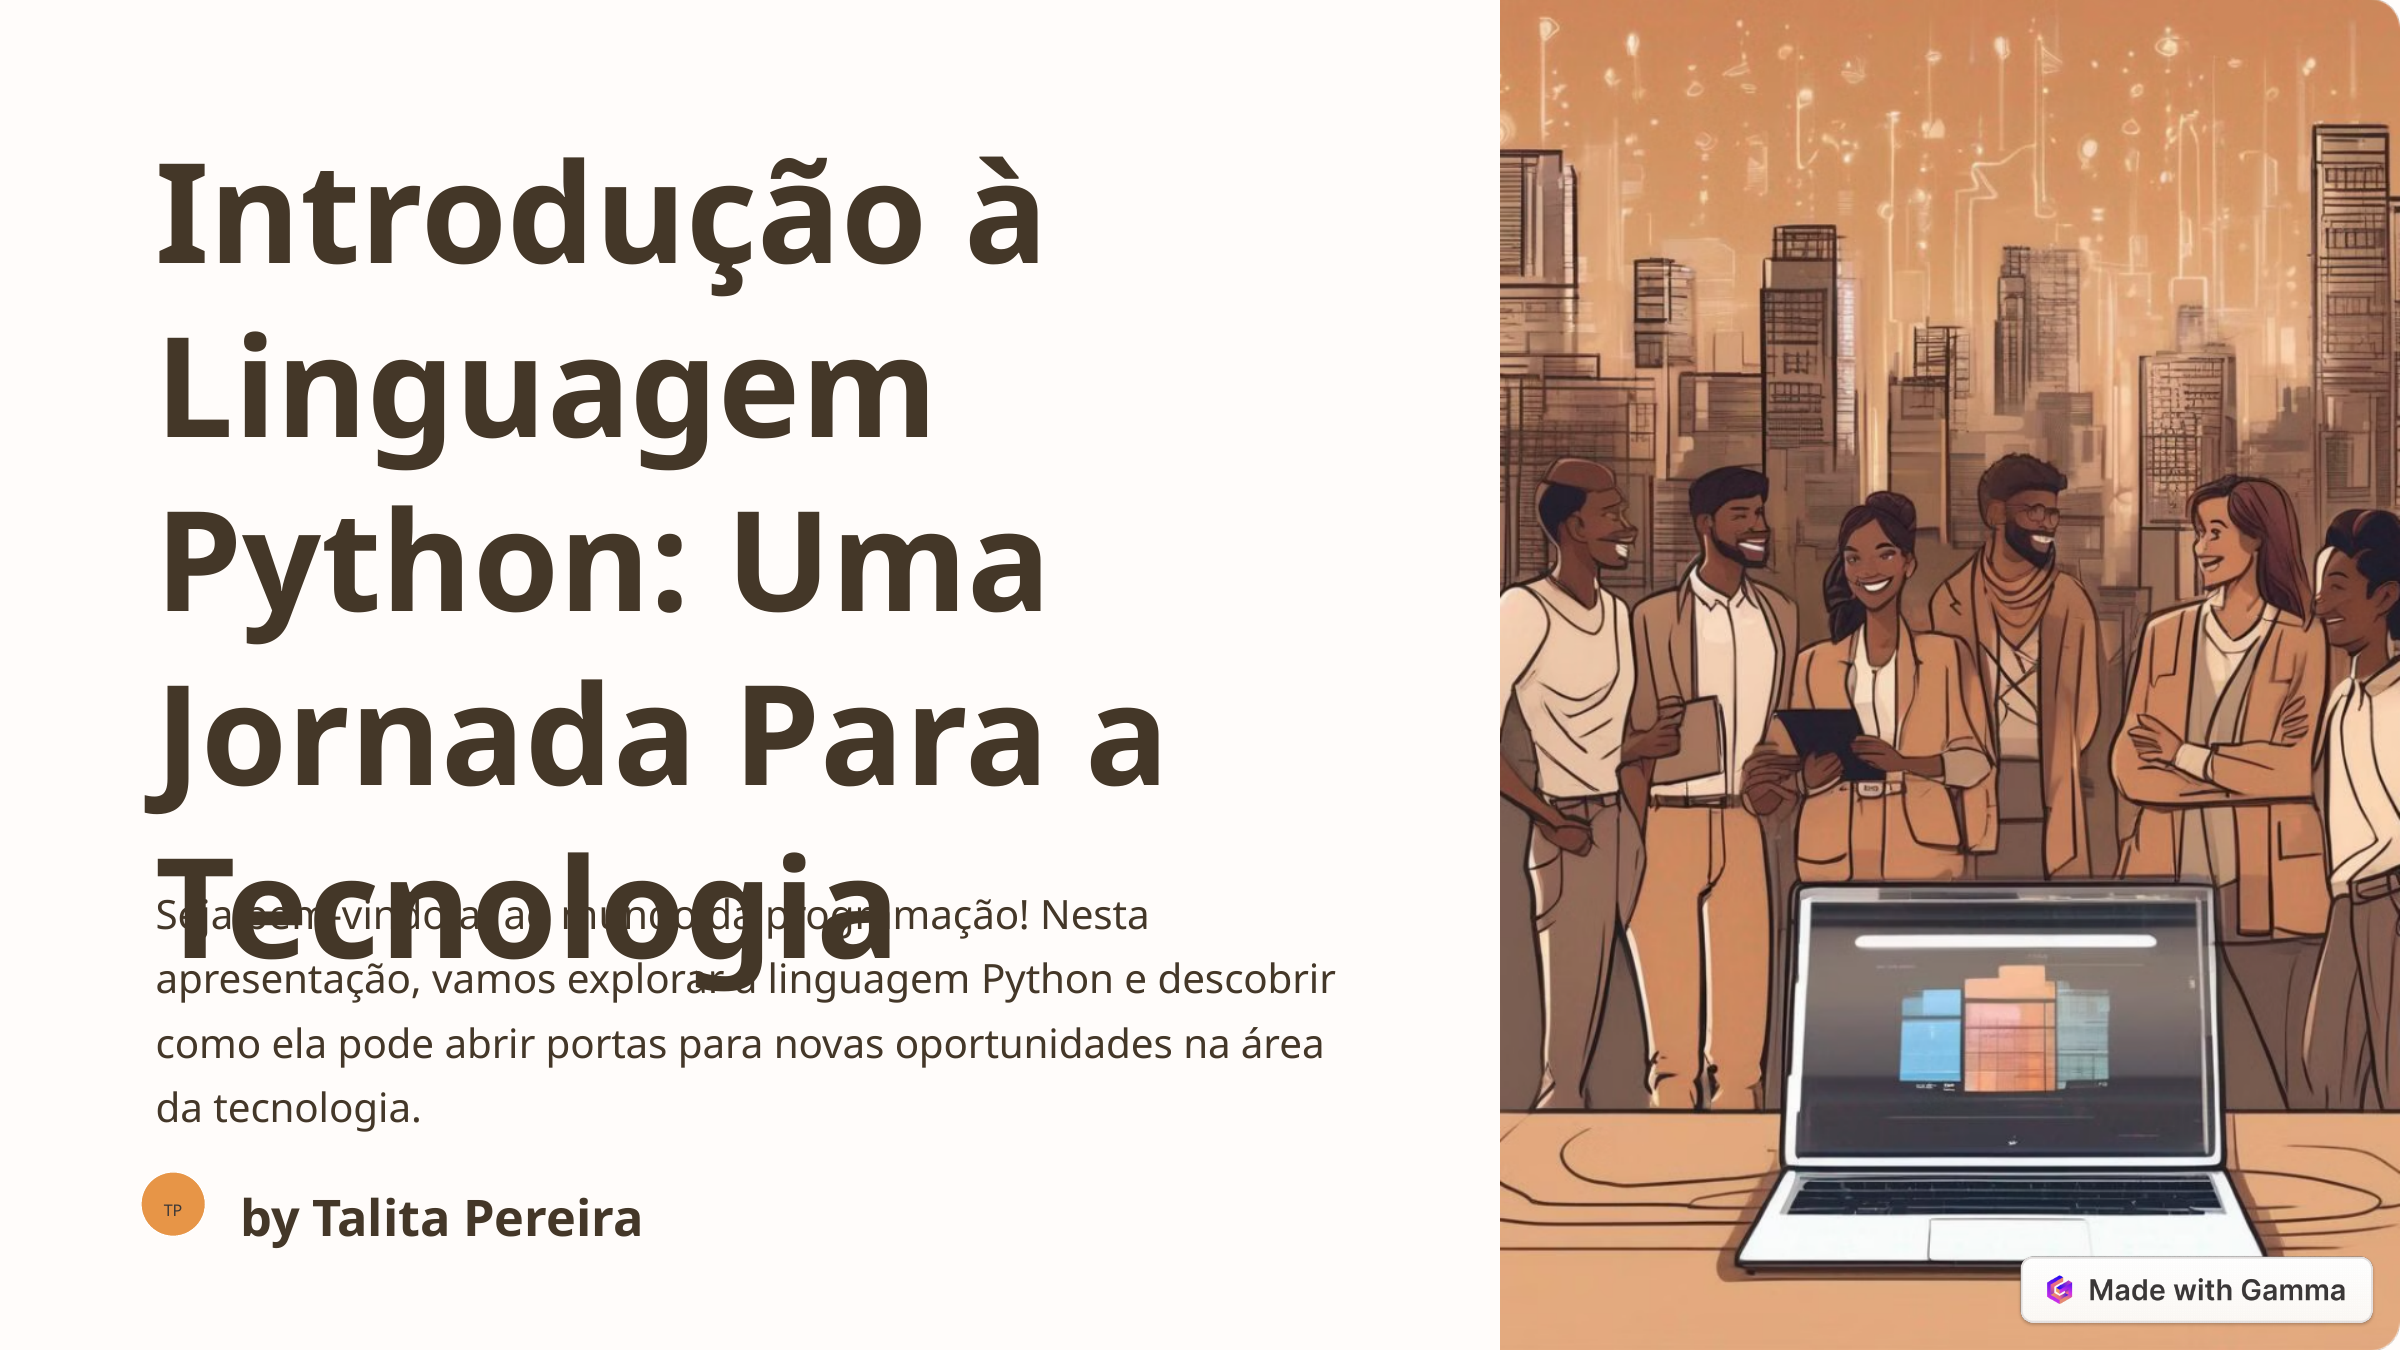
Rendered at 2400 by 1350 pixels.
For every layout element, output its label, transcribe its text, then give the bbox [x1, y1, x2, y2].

text_box Seja bem-vindo(a) ao mundo da programação! Nesta apresentação, vamos explorar a linguagem Python e descobrir como ela pode abrir portas para novas oportunidades na área da tecnologia. [140, 865, 1359, 1124]
text_box [0, 0, 1499, 1350]
text_box [140, 1171, 206, 1237]
text_box Introdução à Linguagem Python: Uma Jornada Para a Tecnologia [140, 110, 1359, 806]
text_box TP [163, 1196, 183, 1213]
picture [1499, 0, 2400, 1350]
text_box by Talita Pereira [225, 1168, 638, 1240]
